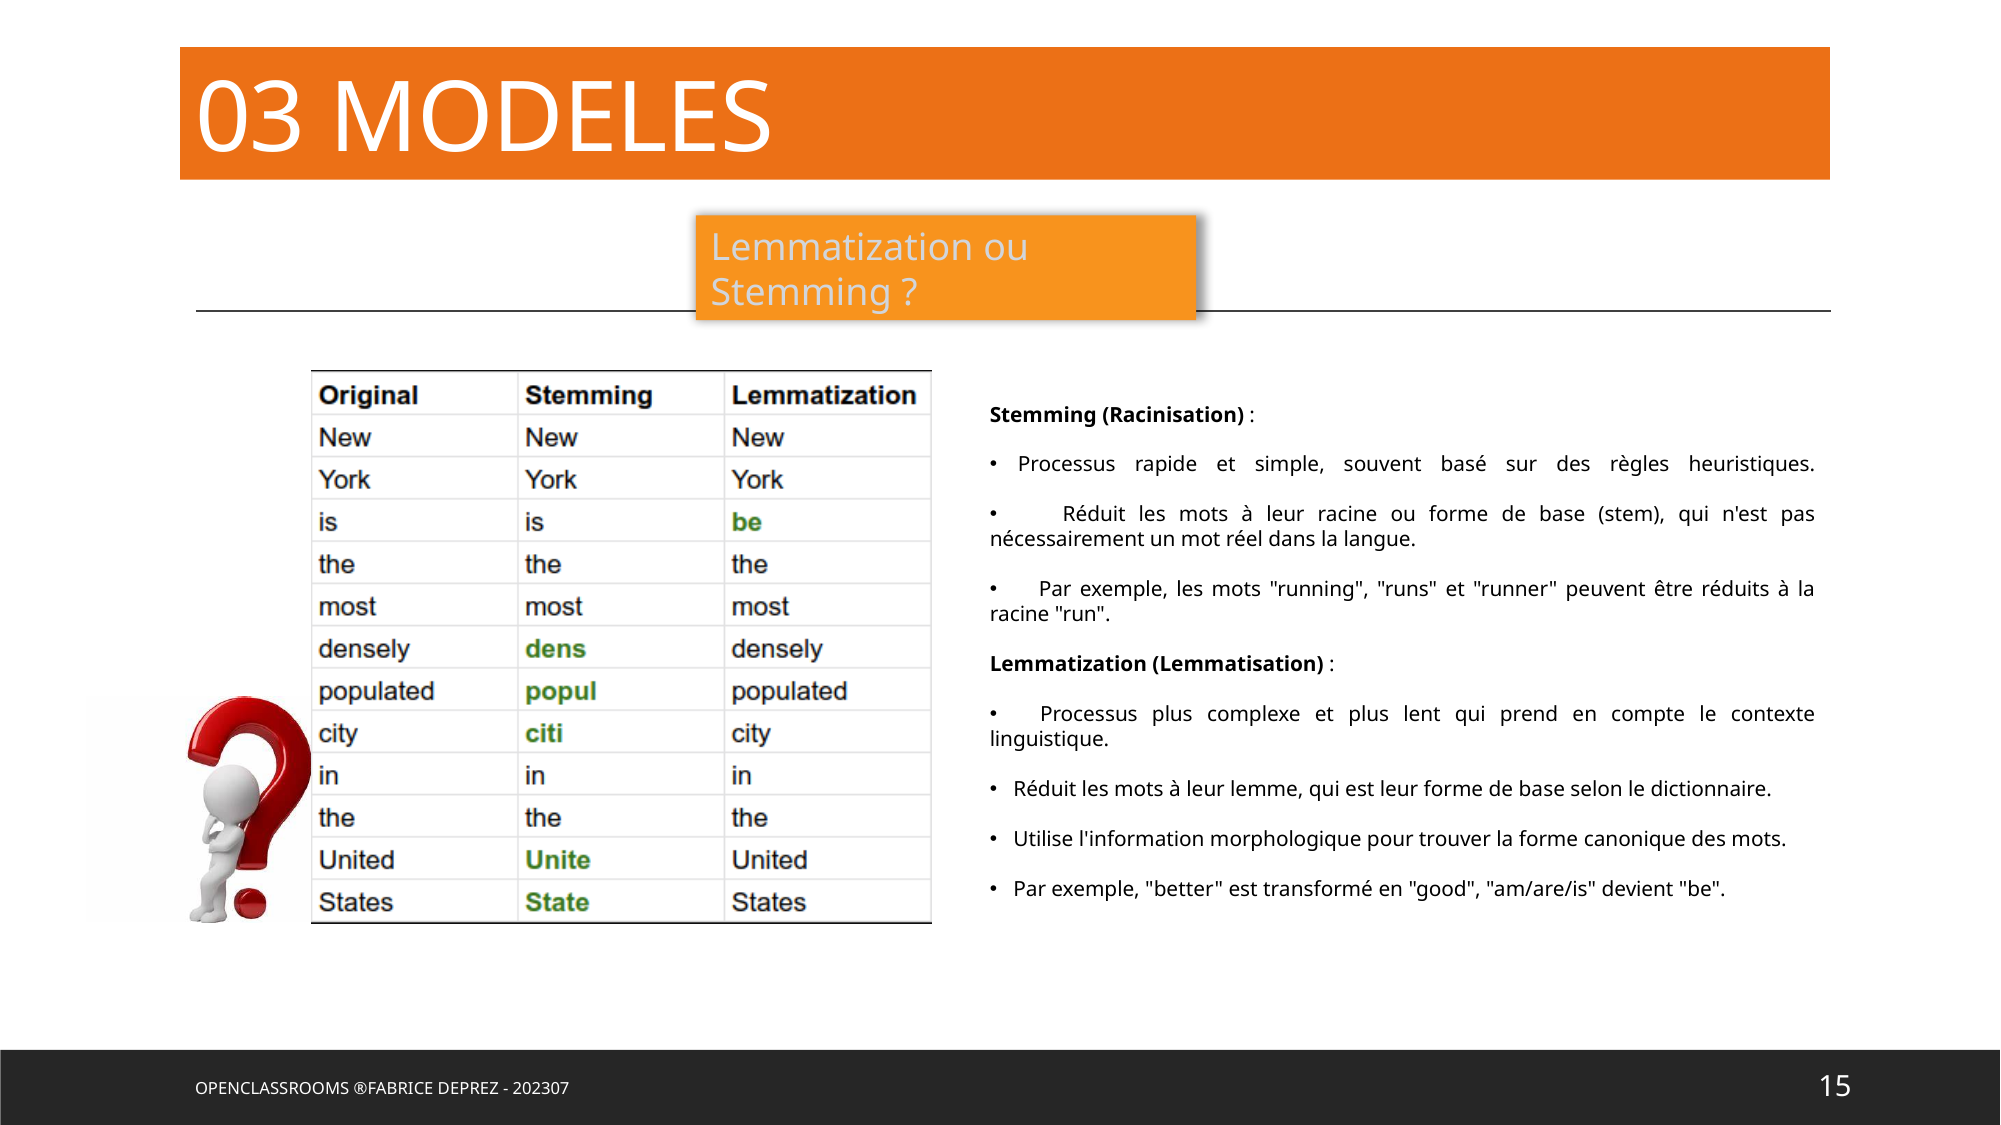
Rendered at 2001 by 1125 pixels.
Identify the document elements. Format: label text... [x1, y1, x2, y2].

text_box Lemmatization ou Stemming ? [695, 215, 1197, 321]
picture [85, 369, 932, 924]
slide_number 15 [1803, 1057, 1932, 1118]
footer openclassrooms ®Fabrice Deprez - 202307 [180, 1057, 1299, 1118]
text_box Stemming (Racinisation) : Processus rapide et simple, souvent basé sur des règles heuristiques. Réduit les mots à leur racine ou forme de base (stem), qui n'est pas nécessairement un mot réel dans la langue. Par exemple, les mots "running", "runs" et "runner" peuvent être réduits à la racine "run". Lemmatization (Lemmatisation) : Processus plus complexe et plus lent qui prend en compte le contexte linguistique. Réduit les mots à leur lemme, qui est leur forme de base selon le dictionnaire. Utilise l'information morphologique pour trouver la forme canonique des mots. Par exemple, "better" est transformé en "good", "am/are/is" devient "be". [974, 393, 1830, 939]
title 03 MODELES [180, 47, 1830, 180]
